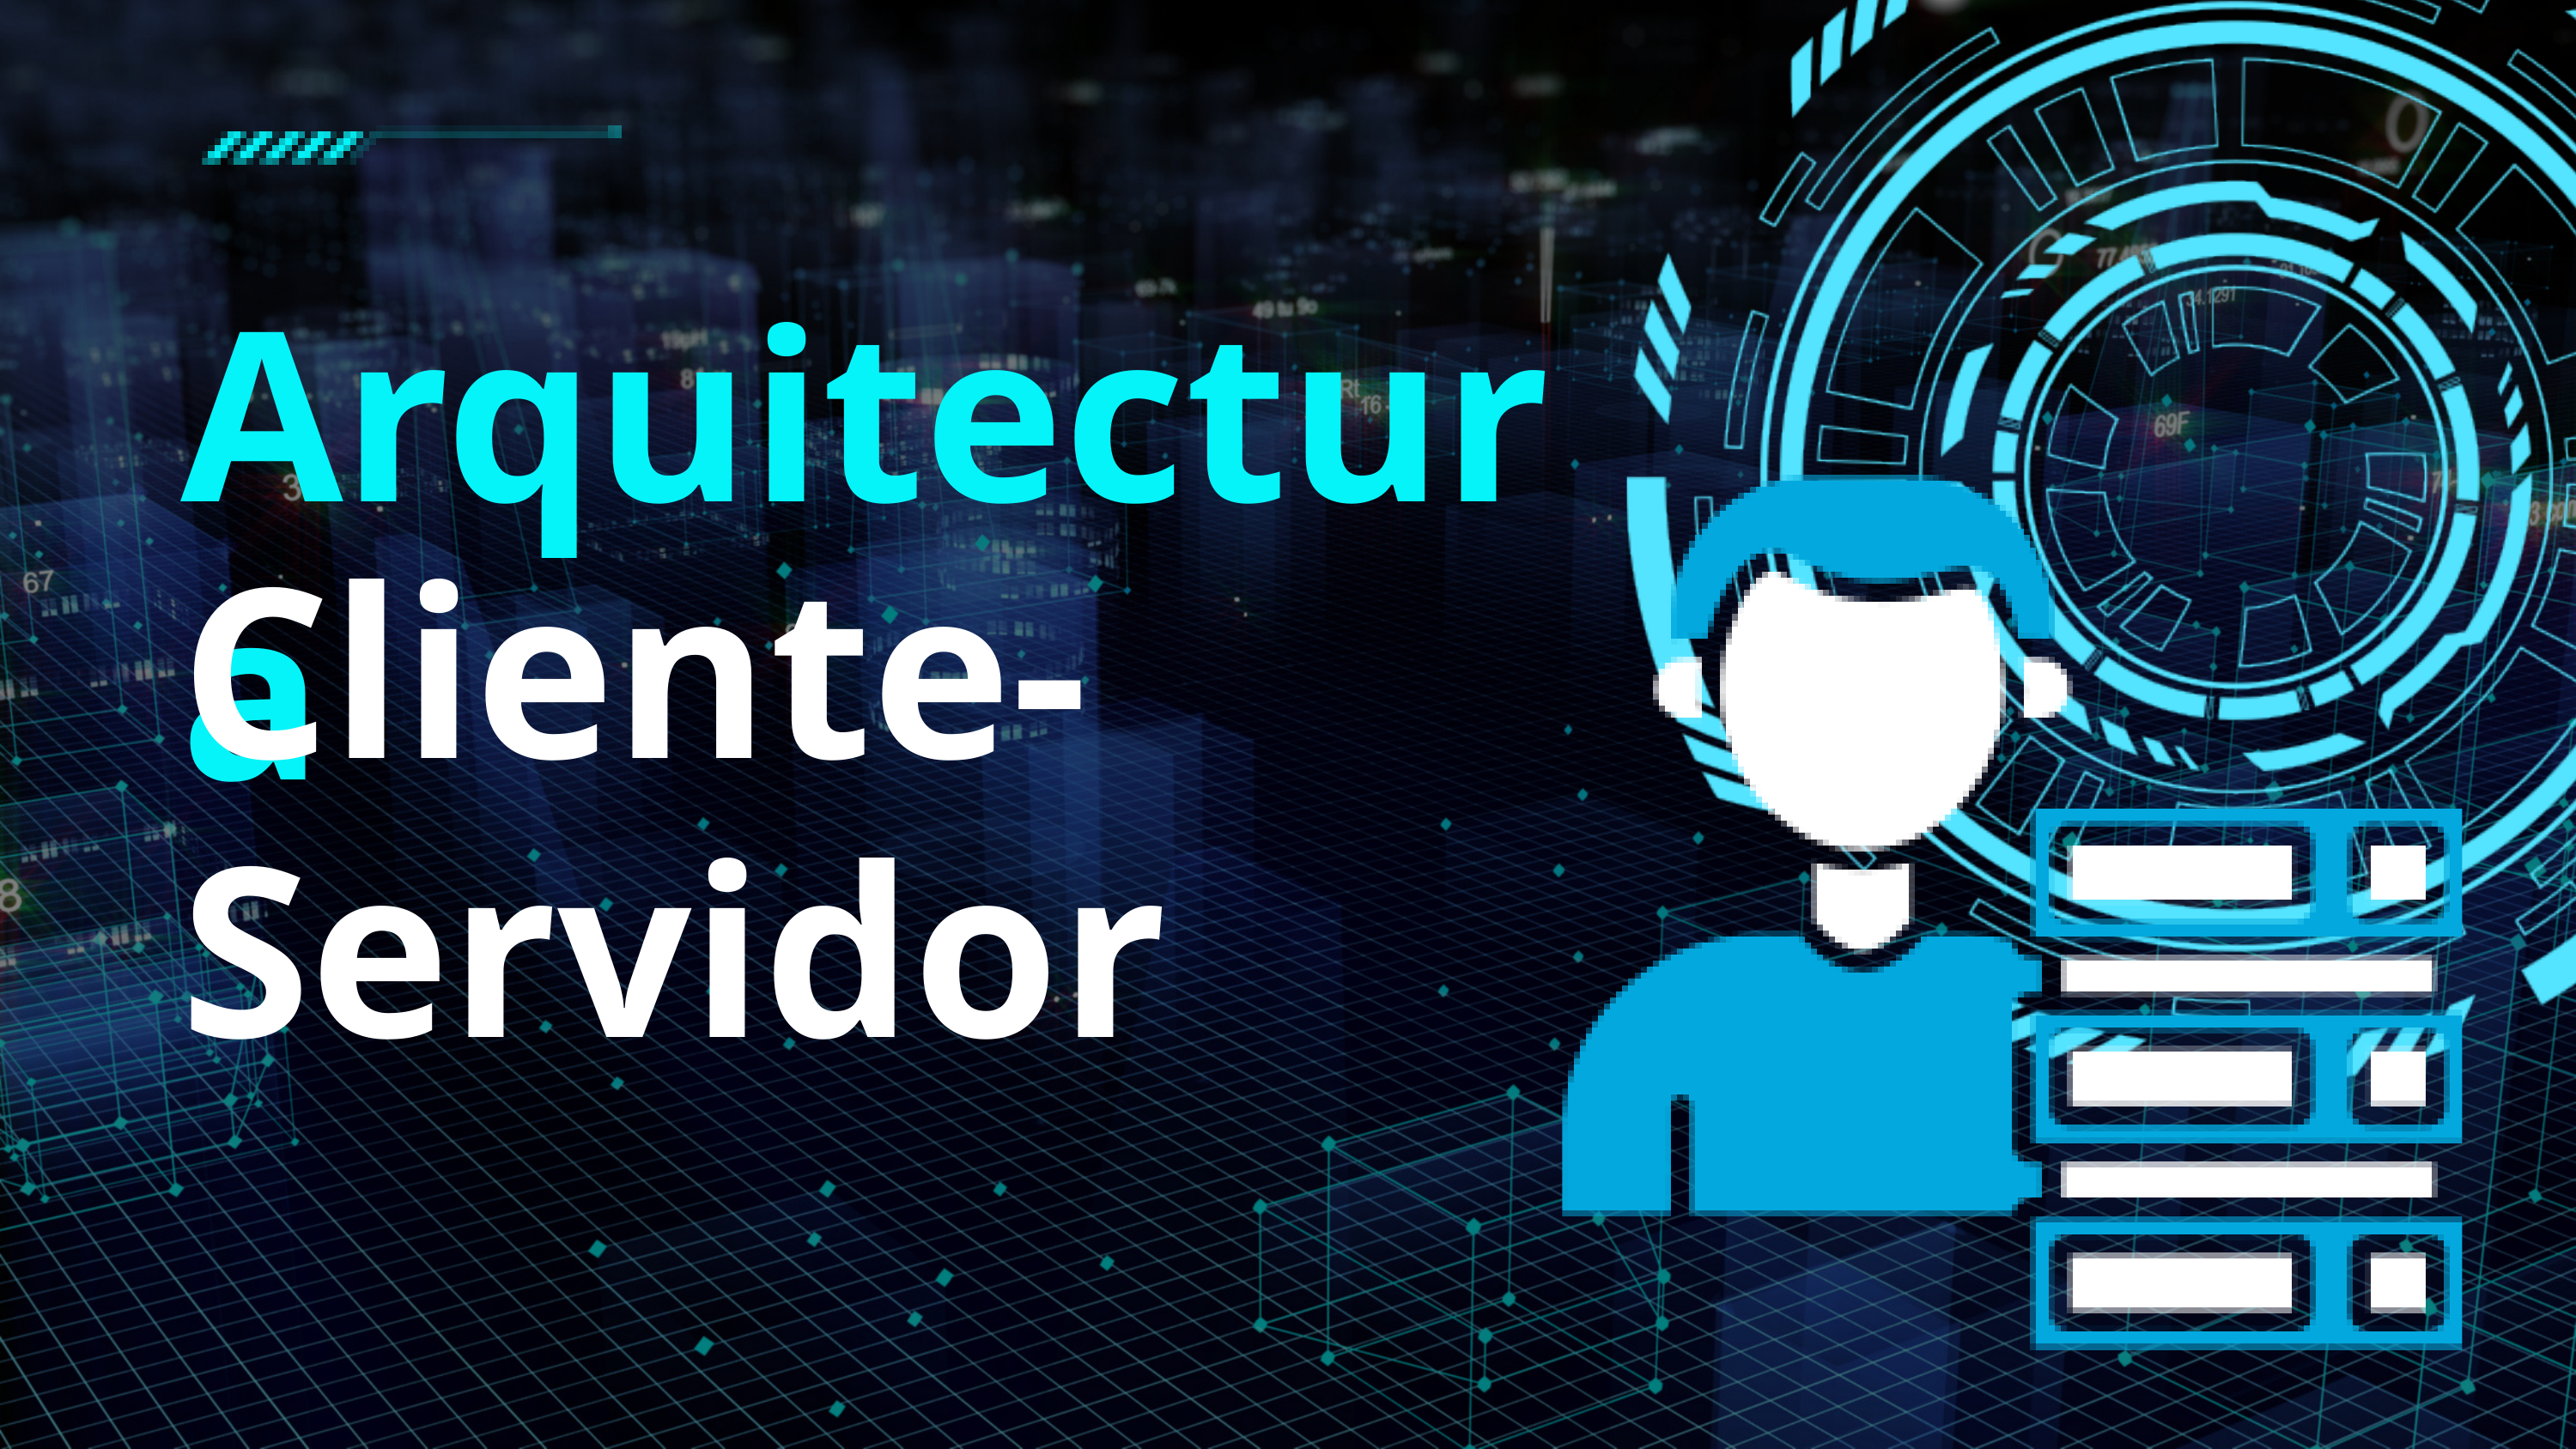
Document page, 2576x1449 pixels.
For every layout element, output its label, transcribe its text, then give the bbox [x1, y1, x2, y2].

text_box [1562, 475, 2463, 1350]
text_box Cliente-Servidor [180, 526, 1411, 1085]
text_box Arquitectura [180, 270, 1563, 828]
text_box [1626, 0, 2576, 1082]
text_box [0, 0, 2576, 1449]
text_box [202, 125, 622, 165]
